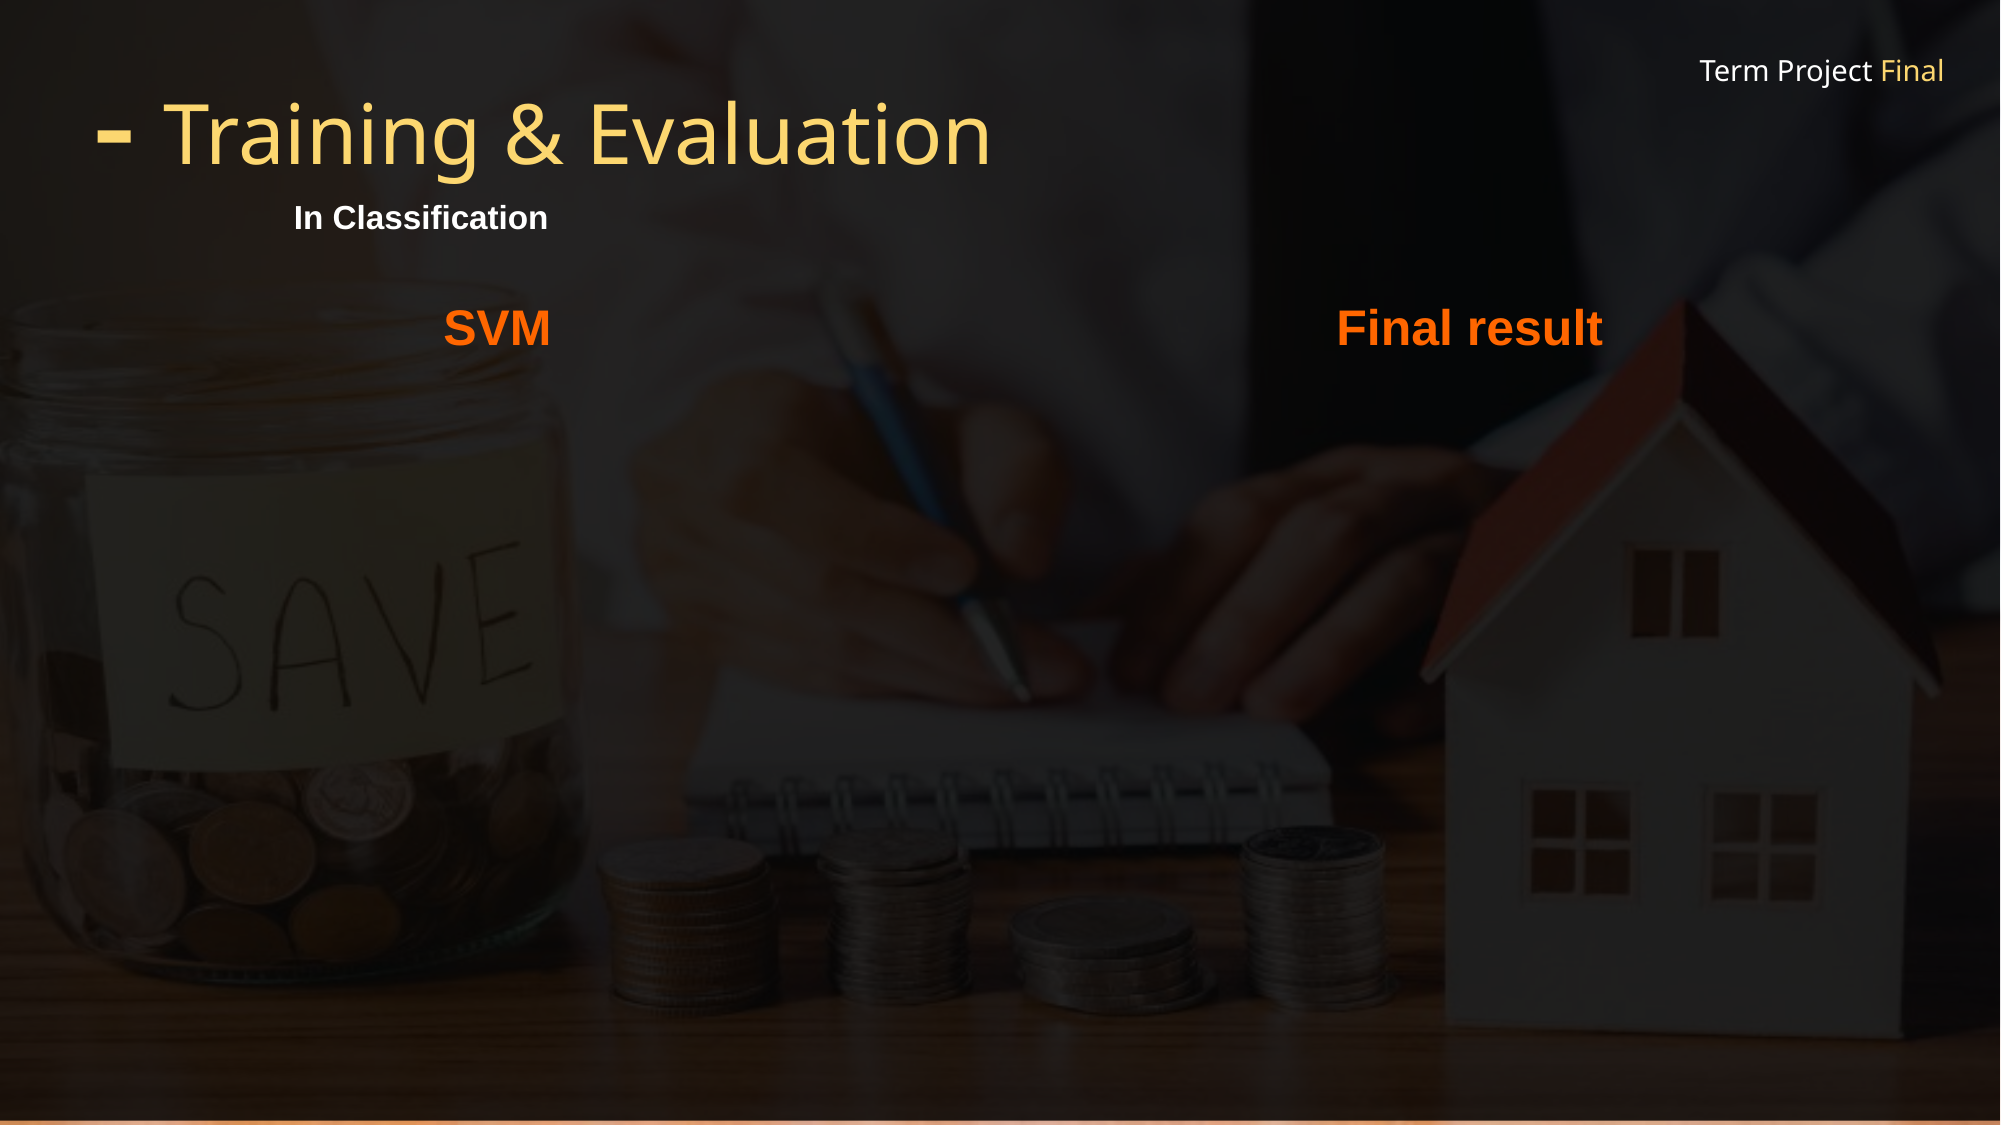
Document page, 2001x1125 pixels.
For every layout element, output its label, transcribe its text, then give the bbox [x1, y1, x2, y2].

picture [0, 0, 2001, 1125]
text_box Final result [1429, 287, 2000, 363]
text_box In Classification [279, 188, 1778, 244]
text_box SVM [428, 287, 1429, 363]
text_box Term Project Final [1624, 44, 1960, 95]
text_box [97, 129, 132, 144]
text_box [0, 0, 2000, 1122]
title Training & Evaluation [148, 61, 1510, 214]
